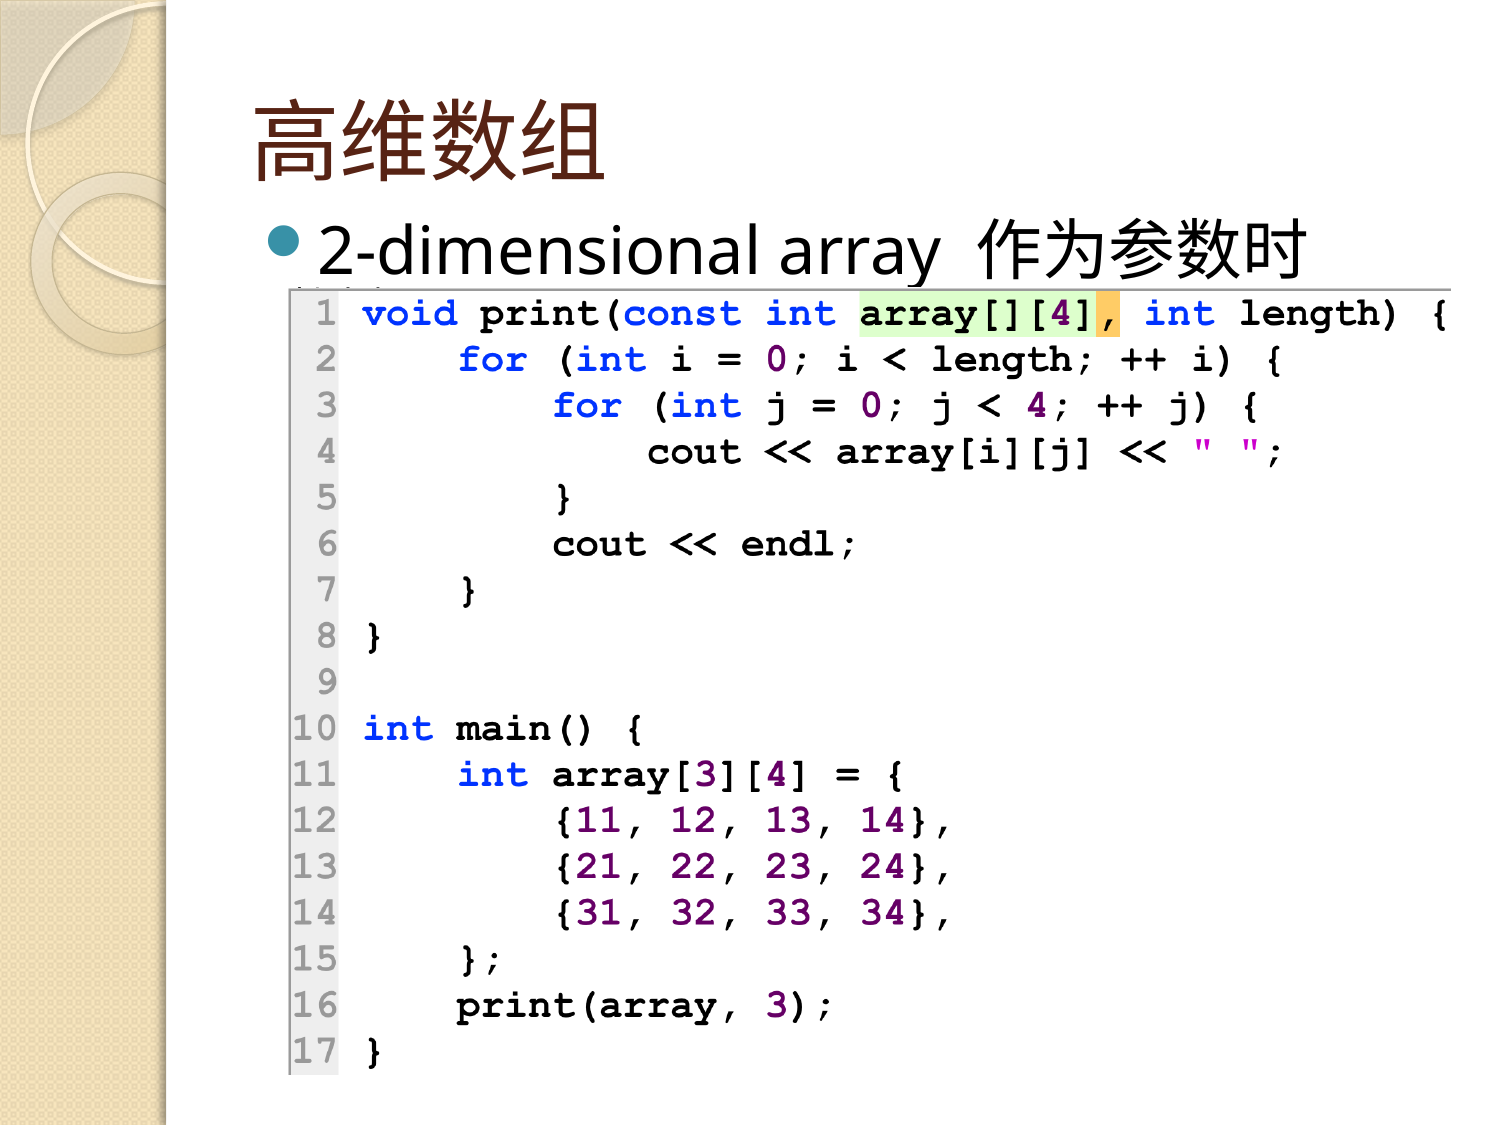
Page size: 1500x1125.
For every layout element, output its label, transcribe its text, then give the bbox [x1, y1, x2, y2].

picture [287, 287, 1452, 1075]
list 2-dimensional array 作为参数时 [235, 200, 1466, 1025]
title 高维数组 [235, 45, 1466, 200]
